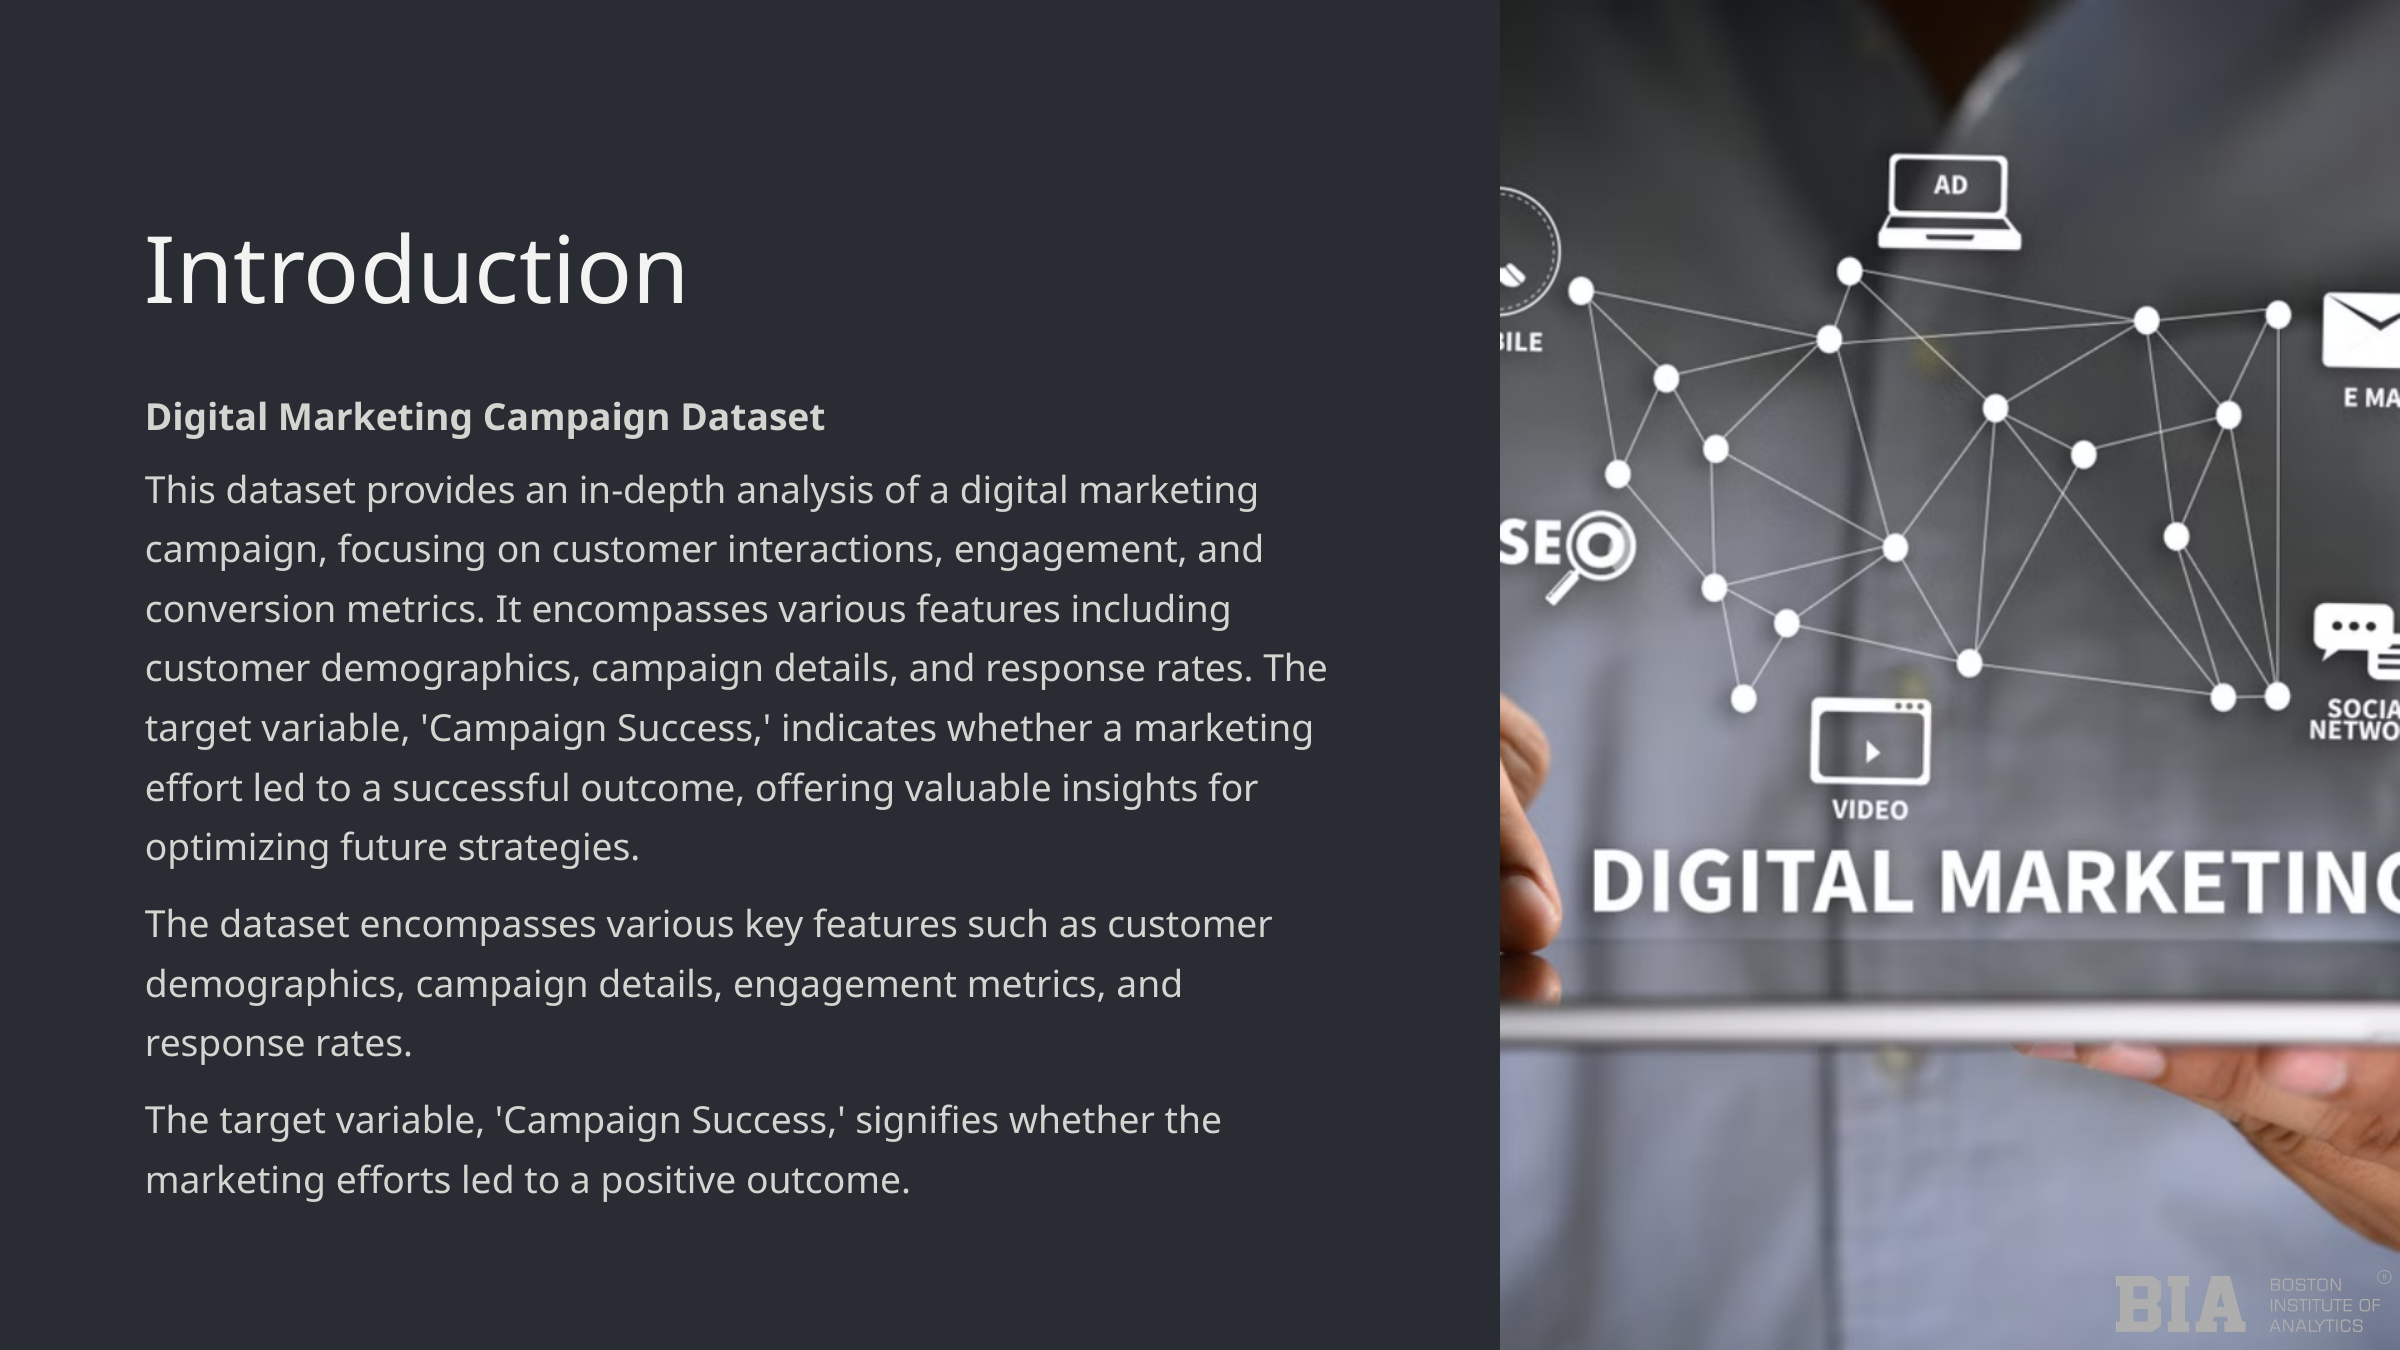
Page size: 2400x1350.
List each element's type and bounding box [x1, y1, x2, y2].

picture [2106, 1264, 2400, 1341]
text_box [0, 0, 2400, 1350]
